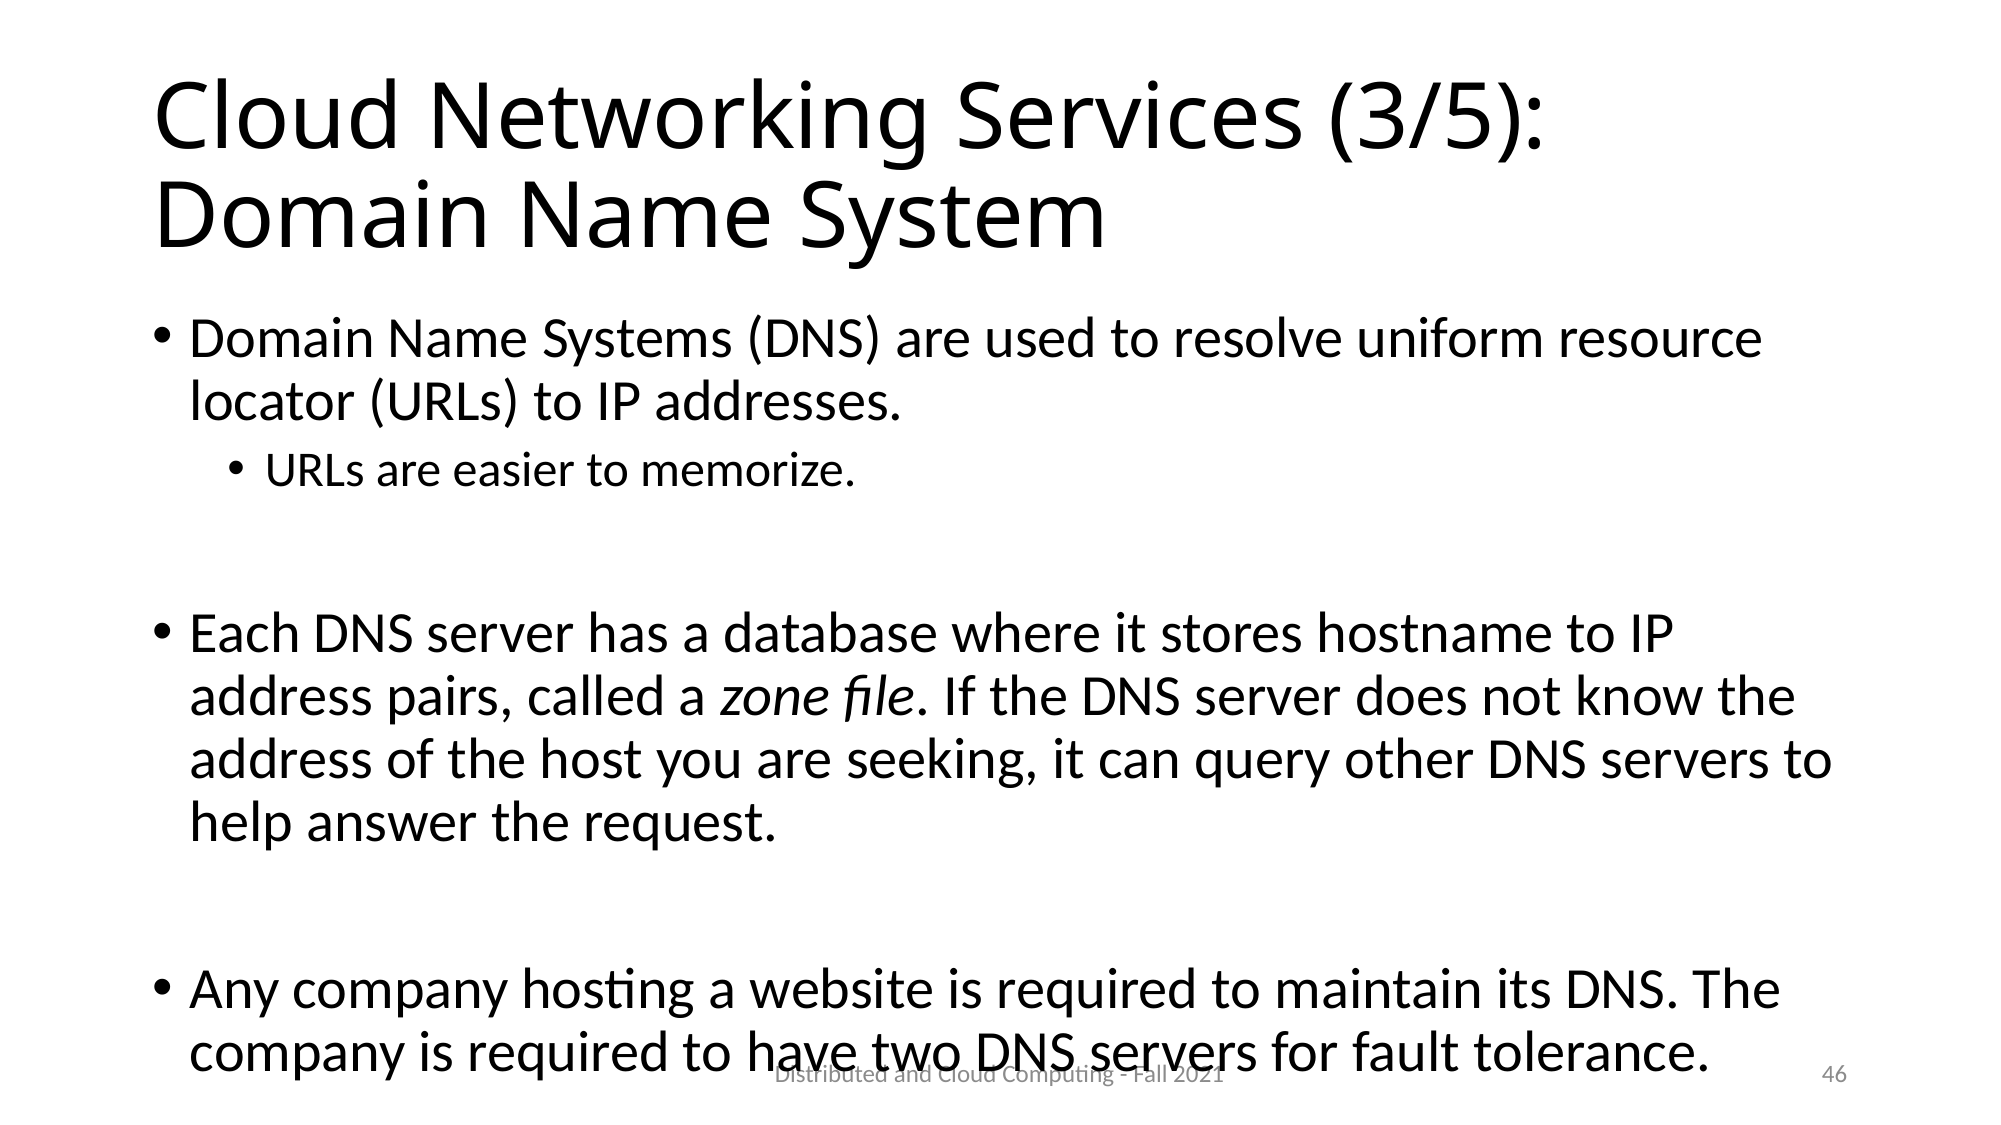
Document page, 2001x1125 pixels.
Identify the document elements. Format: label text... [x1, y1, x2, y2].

slide_number 46 [1412, 1042, 1863, 1103]
list Domain Name Systems (DNS) are used to resolve uniform resource locator (URLs) to IP addresses. URLs are easier to memorize. Each DNS server has a database where it stores hostname to IP address pairs, called a zone file. If the DNS server does not know the address of the host you are seeking, it can query other DNS servers to help answer the request. Any company hosting a website is required to maintain its DNS. The company is required to have two DNS servers for fault tolerance. [137, 299, 1863, 1014]
footer Distributed and Cloud Computing - Fall 2021 [662, 1042, 1338, 1103]
title Cloud Networking Services (3/5): Domain Name System [137, 59, 1863, 278]
